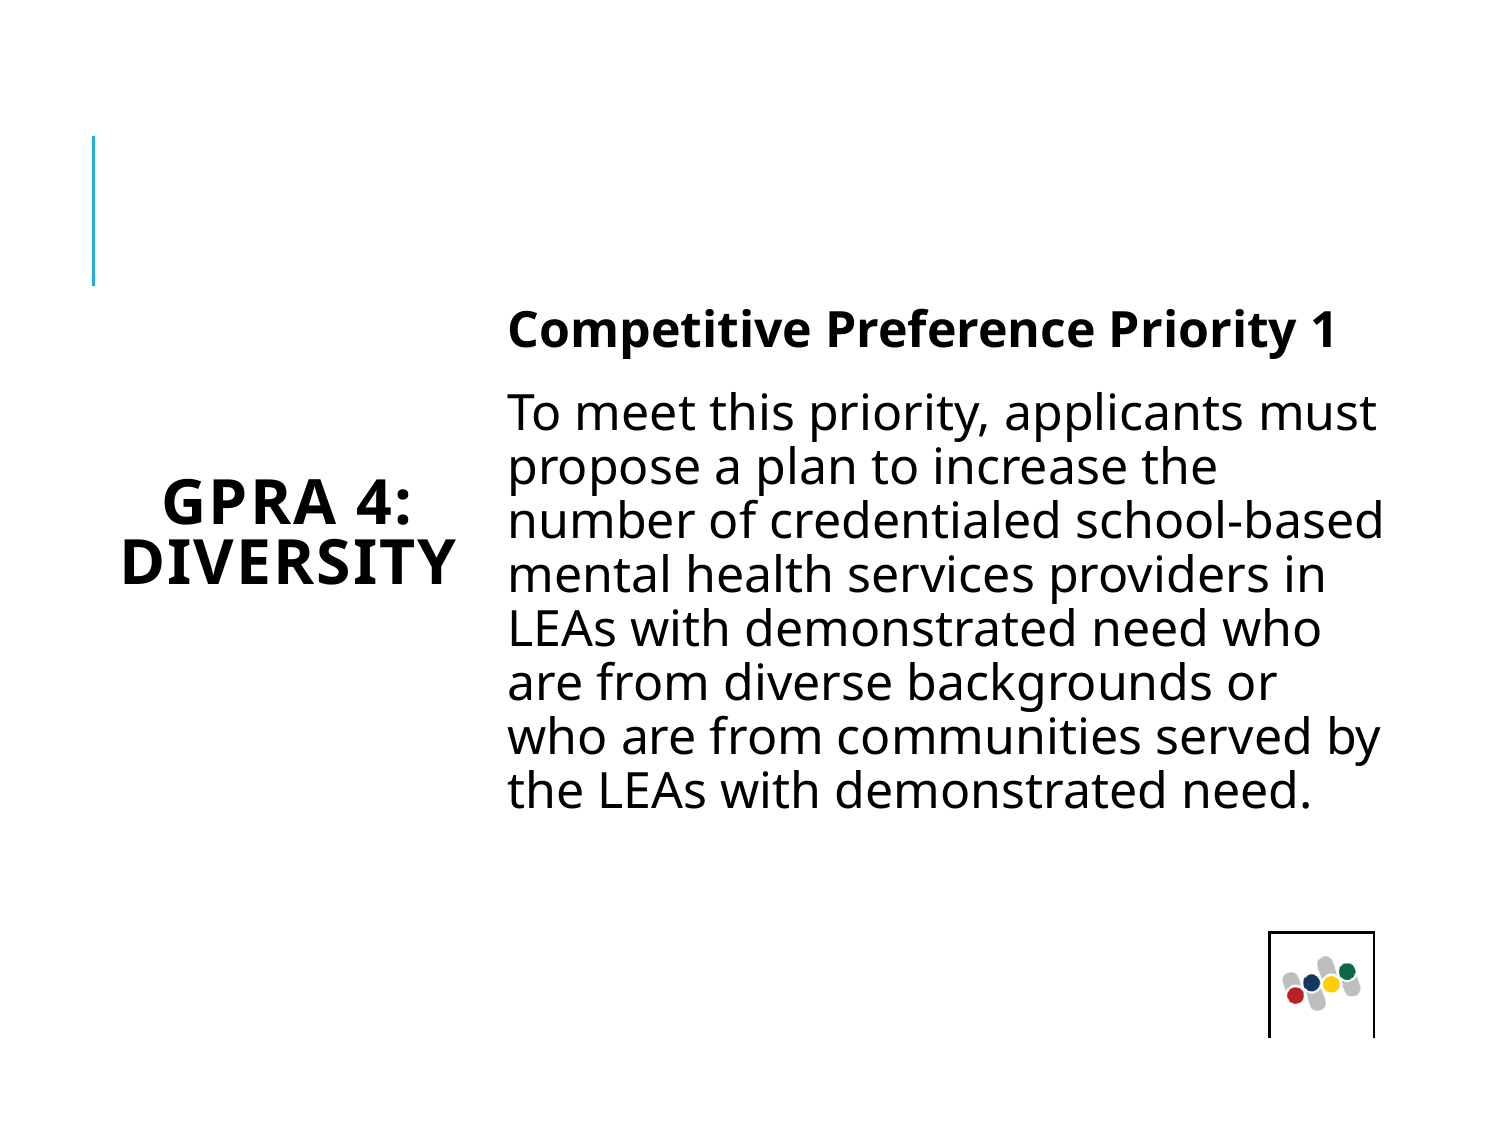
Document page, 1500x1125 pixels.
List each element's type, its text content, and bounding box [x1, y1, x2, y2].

picture [1268, 930, 1376, 1038]
list Competitive Preference Priority 1 To meet this priority, applicants must propose a plan to increase the number of credentialed school-based mental health services providers in LEAs with demonstrated need who are from diverse backgrounds or who are from communities served by the LEAs with demonstrated need. [500, 220, 1399, 903]
title GPRA 4: Diversity [101, 187, 475, 605]
